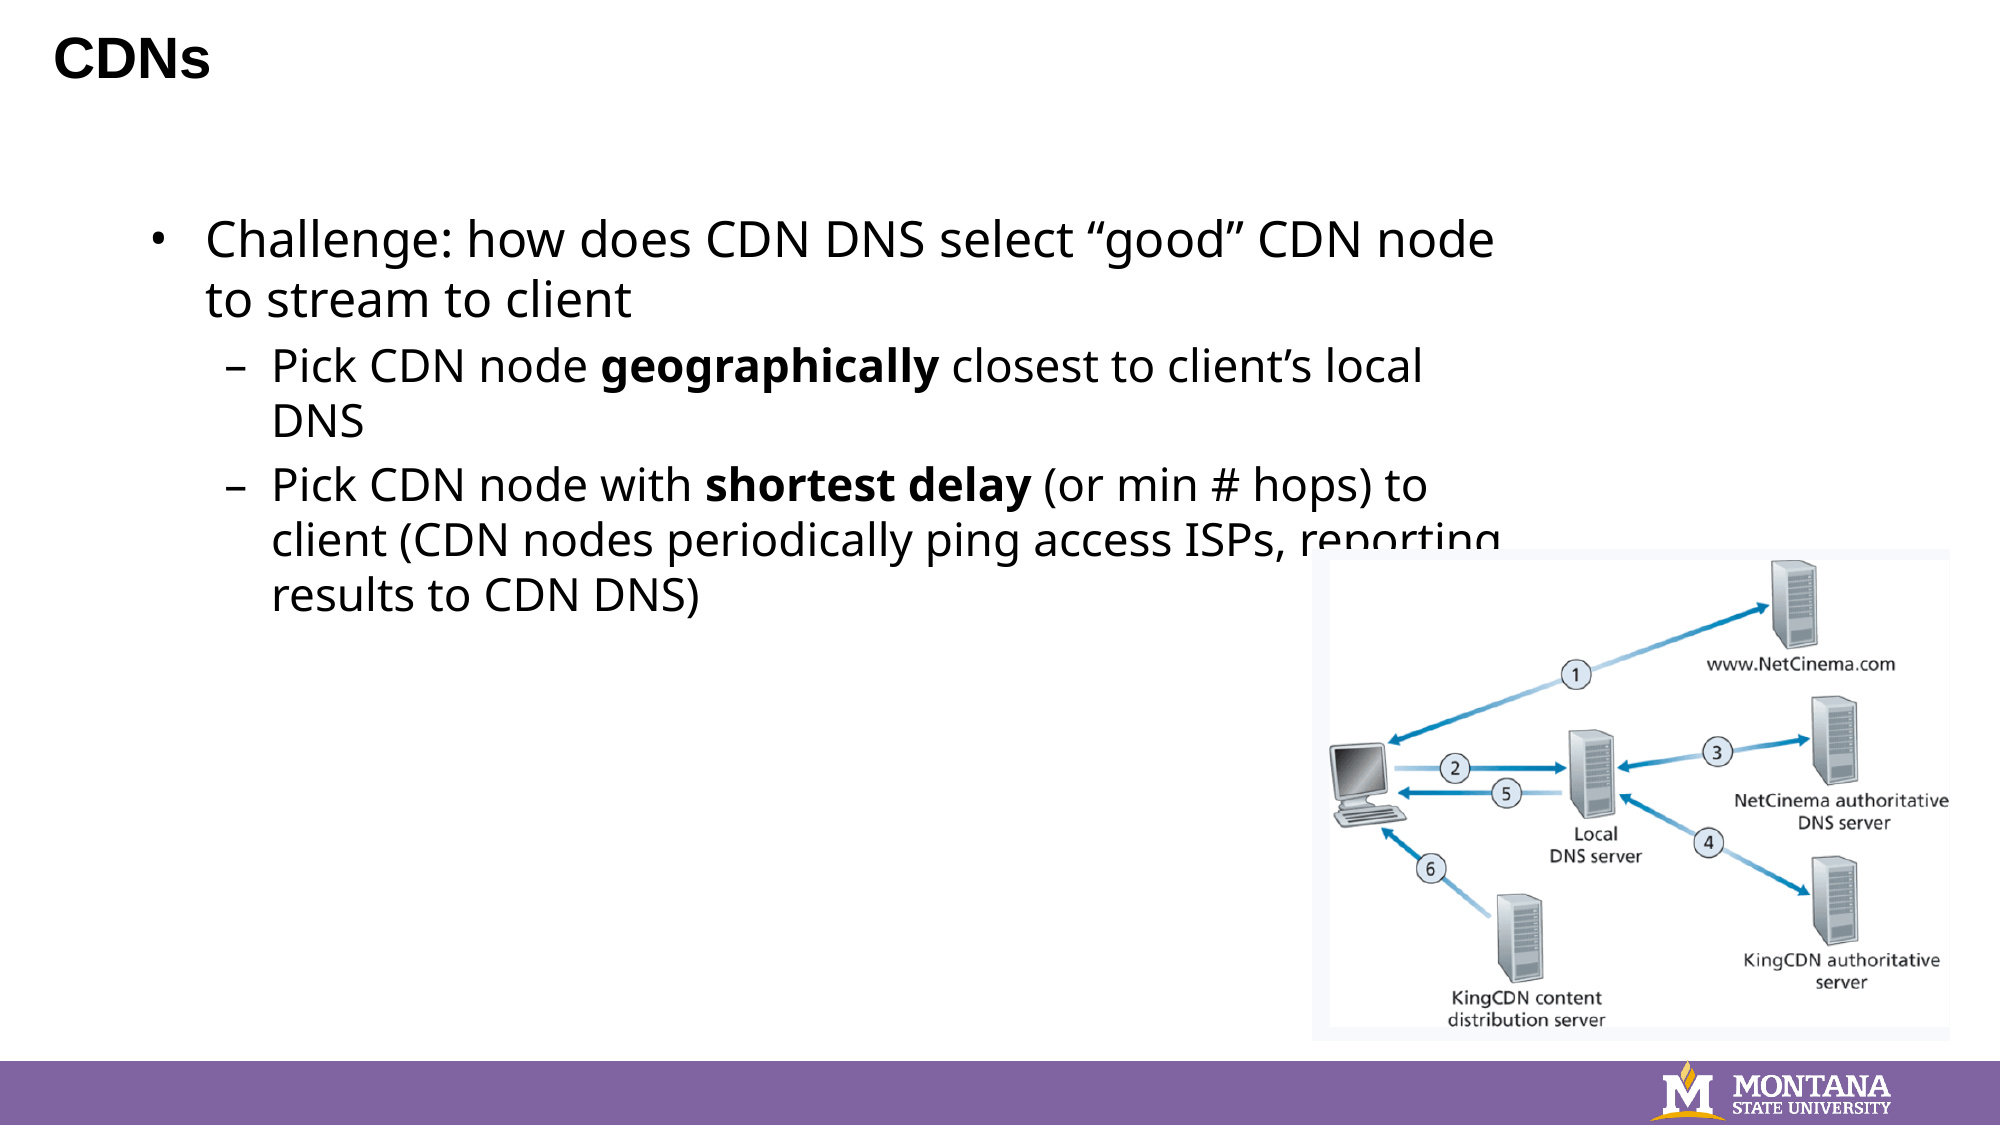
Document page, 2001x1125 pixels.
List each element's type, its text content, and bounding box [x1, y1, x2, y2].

text_box CDNs [38, 12, 228, 98]
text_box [1892, 1060, 2000, 1125]
picture [1312, 549, 1951, 1042]
picture [1649, 1060, 1892, 1122]
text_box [0, 1060, 1647, 1125]
text_box Challenge: how does CDN DNS select “good” CDN node to stream to client Pick CDN node geographically closest to client’s local DNS Pick CDN node with shortest delay (or min # hops) to client (CDN nodes periodically ping access ISPs, reporting results to CDN DNS) [134, 199, 1522, 863]
